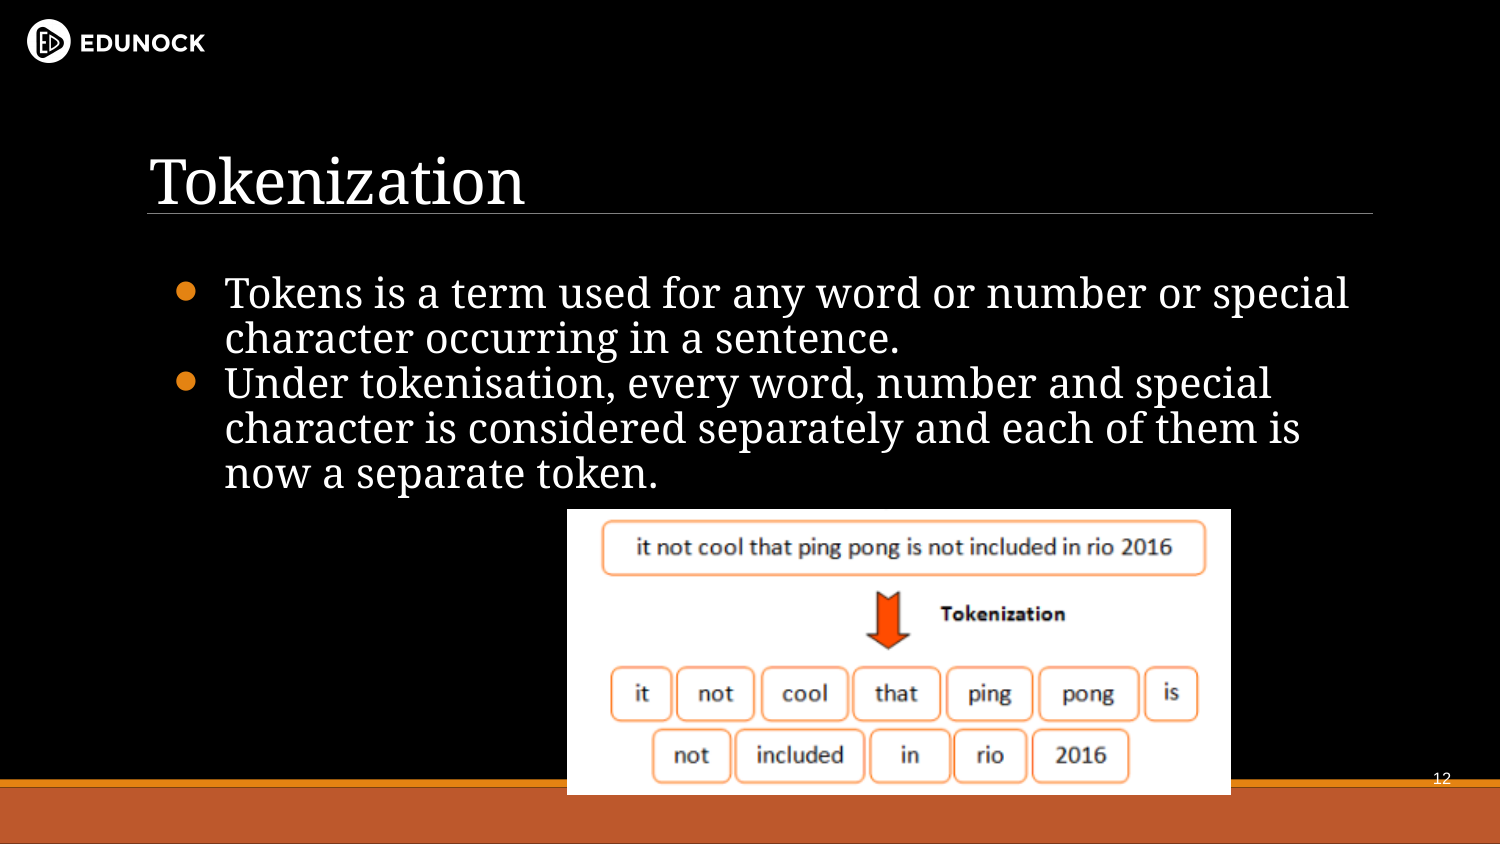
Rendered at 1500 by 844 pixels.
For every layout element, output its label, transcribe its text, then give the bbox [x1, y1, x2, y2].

picture [566, 509, 1231, 795]
title Tokenization [134, 138, 1366, 243]
slide_number 12 [1376, 745, 1467, 810]
picture [26, 18, 205, 64]
list Tokens is a term used for any word or number or special character occurring in a sentence. Under tokenisation, every word, number and special character is considered separately and each of them is now a separate token. [134, 257, 1366, 729]
